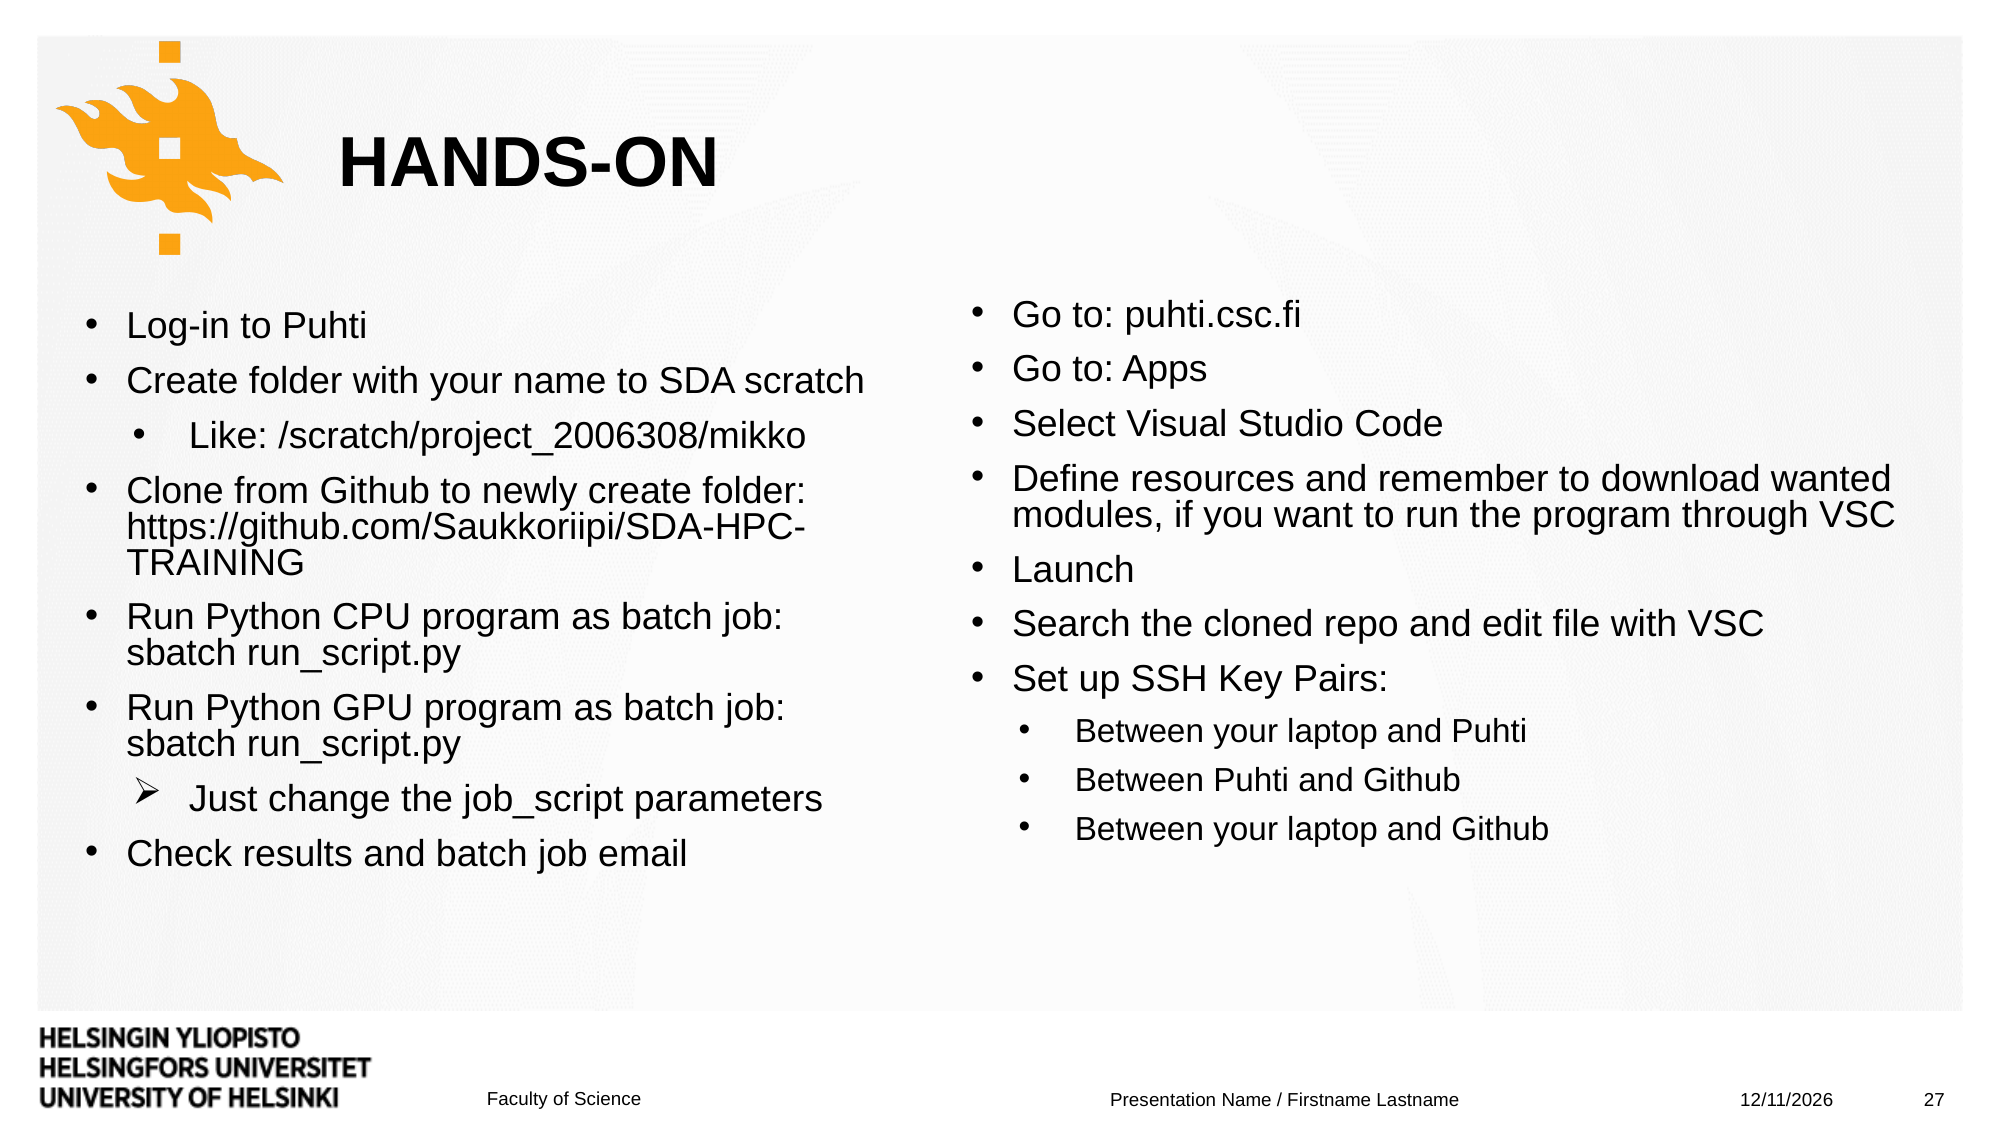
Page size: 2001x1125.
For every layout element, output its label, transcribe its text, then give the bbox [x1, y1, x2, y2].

slide_number 27 [1833, 1015, 1945, 1110]
title Hands-on [338, 131, 1934, 291]
picture [34, 20, 1963, 1011]
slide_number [1725, 1015, 1833, 1110]
footer Presentation Name / Firstname Lastname [1110, 1015, 1725, 1110]
text_box Go to: puhti.csc.fi Go to: Apps Select Visual Studio Code Define resources and remember to download wanted modules, if you want to run the program through VSC Launch Search the cloned repo and edit file with VSC Set up SSH Key Pairs: Between your laptop and Puhti Between Puhti and Github Between your laptop and Github [940, 290, 1945, 994]
list Log-in to Puhti Create folder with your name to SDA scratch Like: /scratch/project_2006308/mikko Clone from Github to newly create folder: https://github.com/Saukkoriipi/SDA-HPC-TRAINING Run Python CPU program as batch job: sbatch run_script.py Run Python GPU program as batch job: sbatch run_script.py Just change the job_script parameters Check results and batch job email [54, 302, 942, 1036]
picture [34, 1023, 377, 1113]
